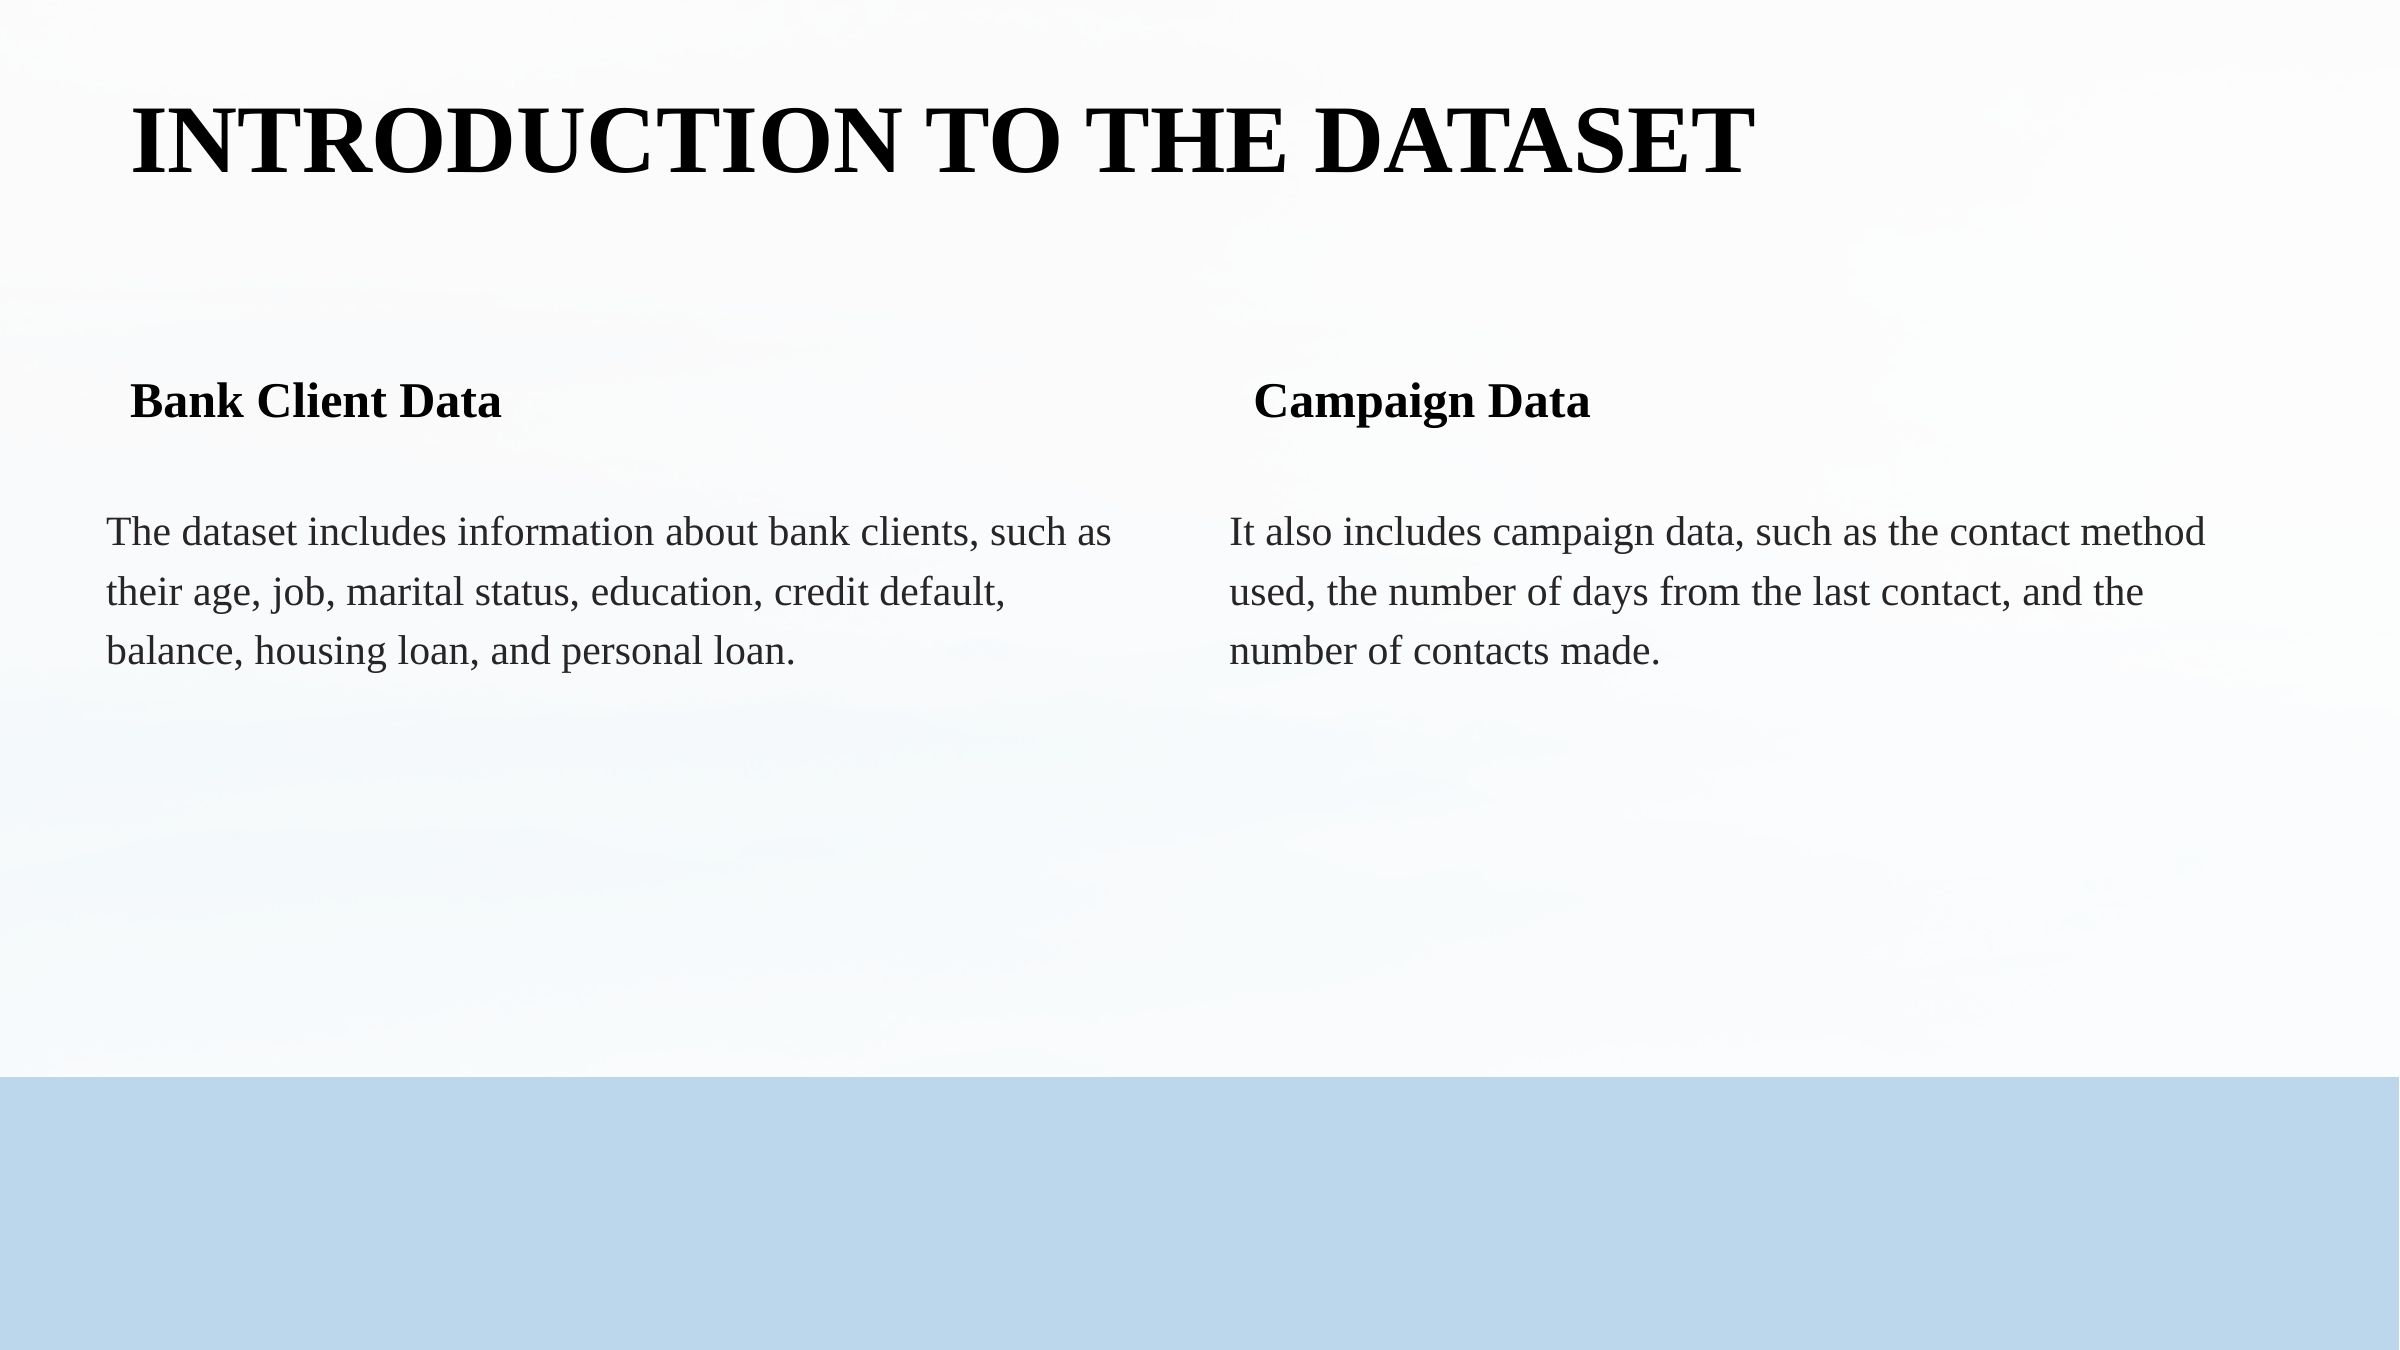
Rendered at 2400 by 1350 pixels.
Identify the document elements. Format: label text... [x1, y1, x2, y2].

text_box The dataset includes information about bank clients, such as their age, job, marital status, education, credit default, balance, housing loan, and personal loan. [106, 494, 1131, 674]
text_box [0, 1075, 2400, 1350]
text_box Bank Client Data [130, 367, 619, 429]
text_box Campaign Data [1253, 367, 1742, 429]
text_box INTRODUCTION TO THE DATASET [130, 70, 1344, 200]
text_box It also includes campaign data, such as the contact method used, the number of days from the last contact, and the number of contacts made. [1229, 494, 2254, 651]
